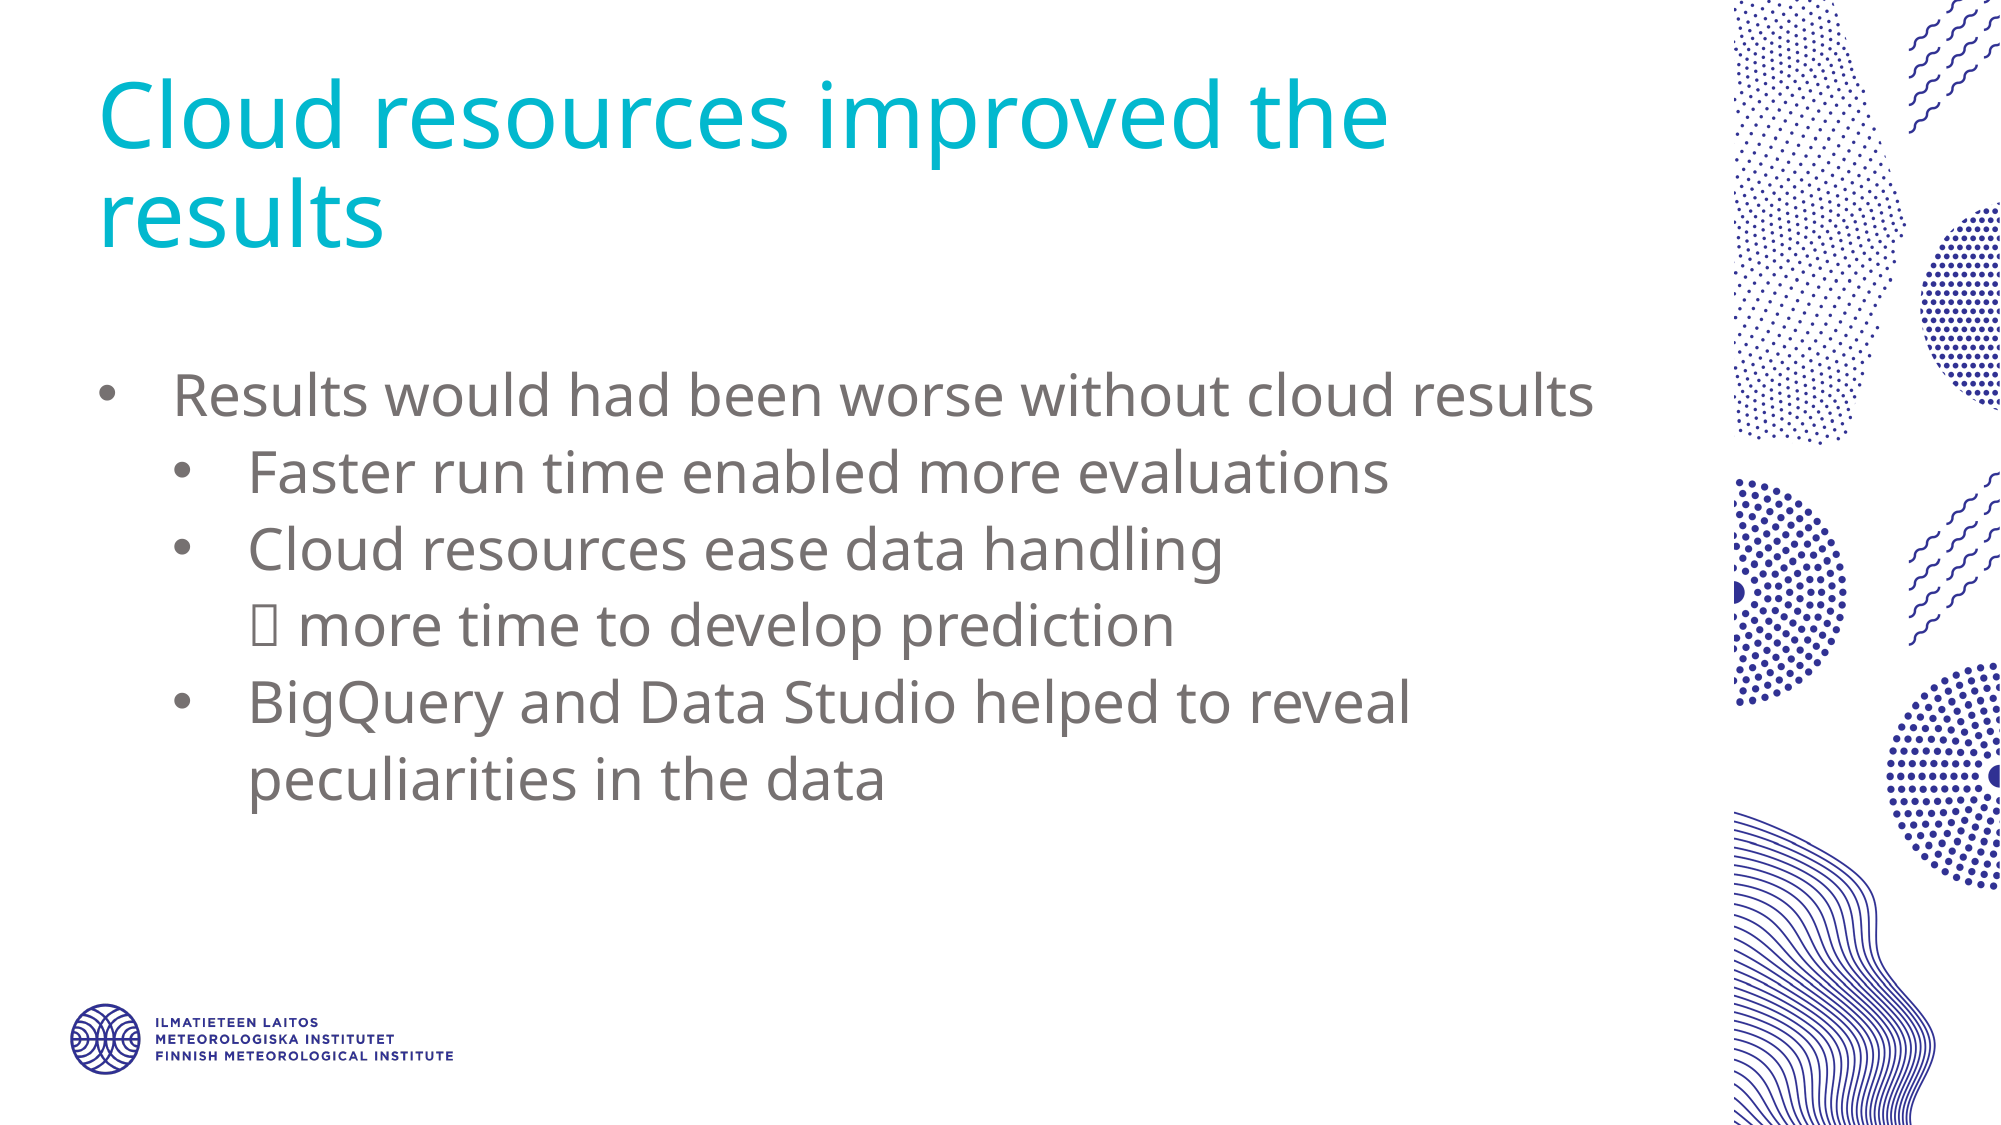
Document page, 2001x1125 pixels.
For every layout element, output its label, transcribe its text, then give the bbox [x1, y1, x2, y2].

title Cloud resources improved the results [82, 59, 1678, 278]
picture [1734, 0, 2000, 1125]
picture [70, 1003, 453, 1075]
text_box Results would had been worse without cloud results Faster run time enabled more evaluations Cloud resources ease data handling  more time to develop prediction BigQuery and Data Studio helped to reveal peculiarities in the data [82, 343, 1729, 820]
